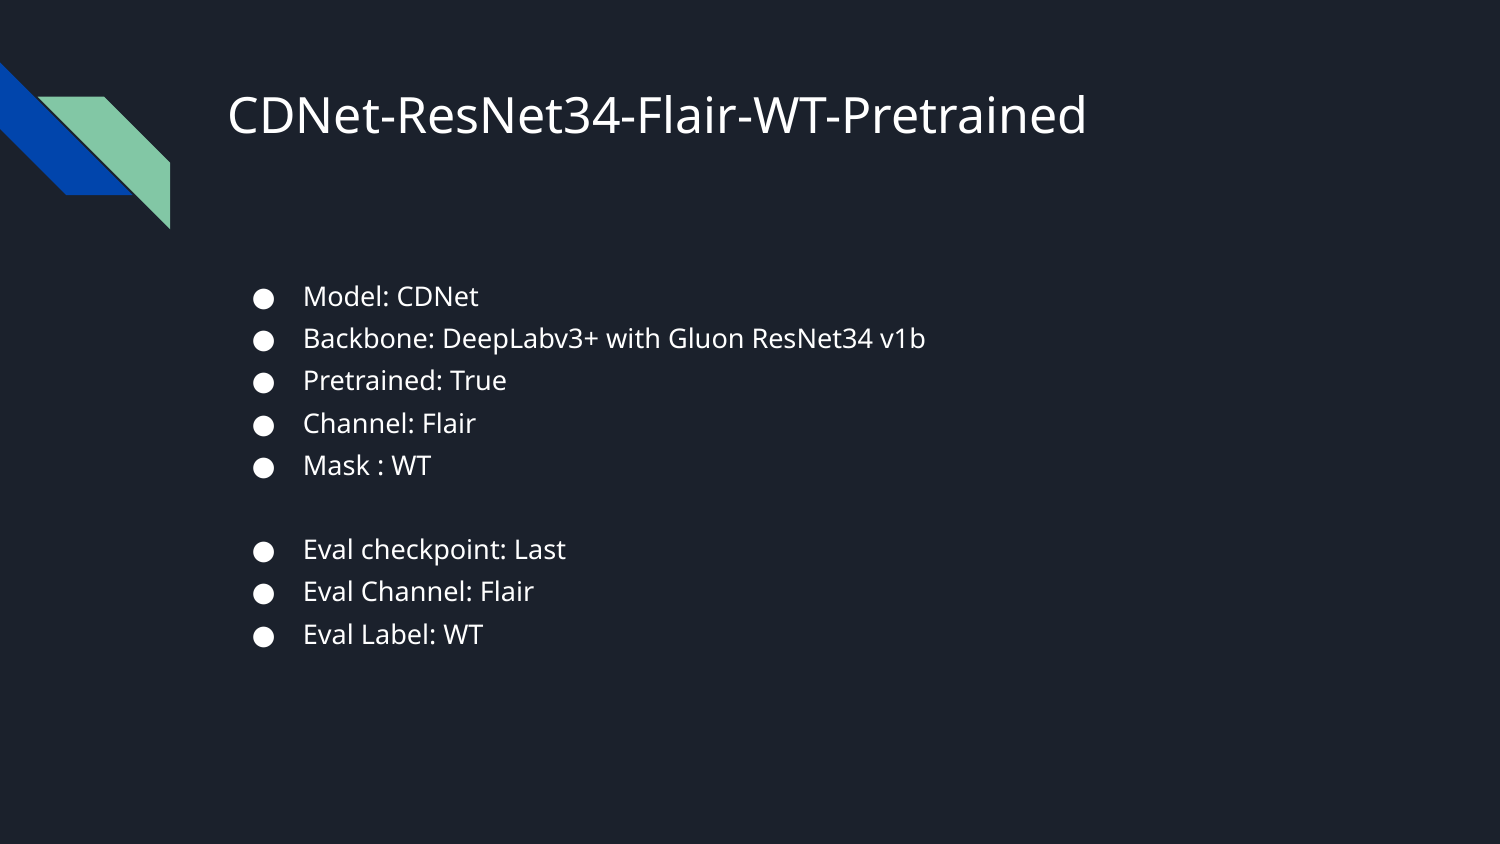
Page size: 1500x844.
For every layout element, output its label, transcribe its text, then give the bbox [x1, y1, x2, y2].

list Model: CDNet Backbone: DeepLabv3+ with Gluon ResNet34 v1b Pretrained: True Channel: Flair Mask : WT Eval checkpoint: Last Eval Channel: Flair Eval Label: WT [212, 257, 1368, 735]
title CDNet-ResNet34-Flair-WT-Pretrained [212, 64, 1368, 215]
